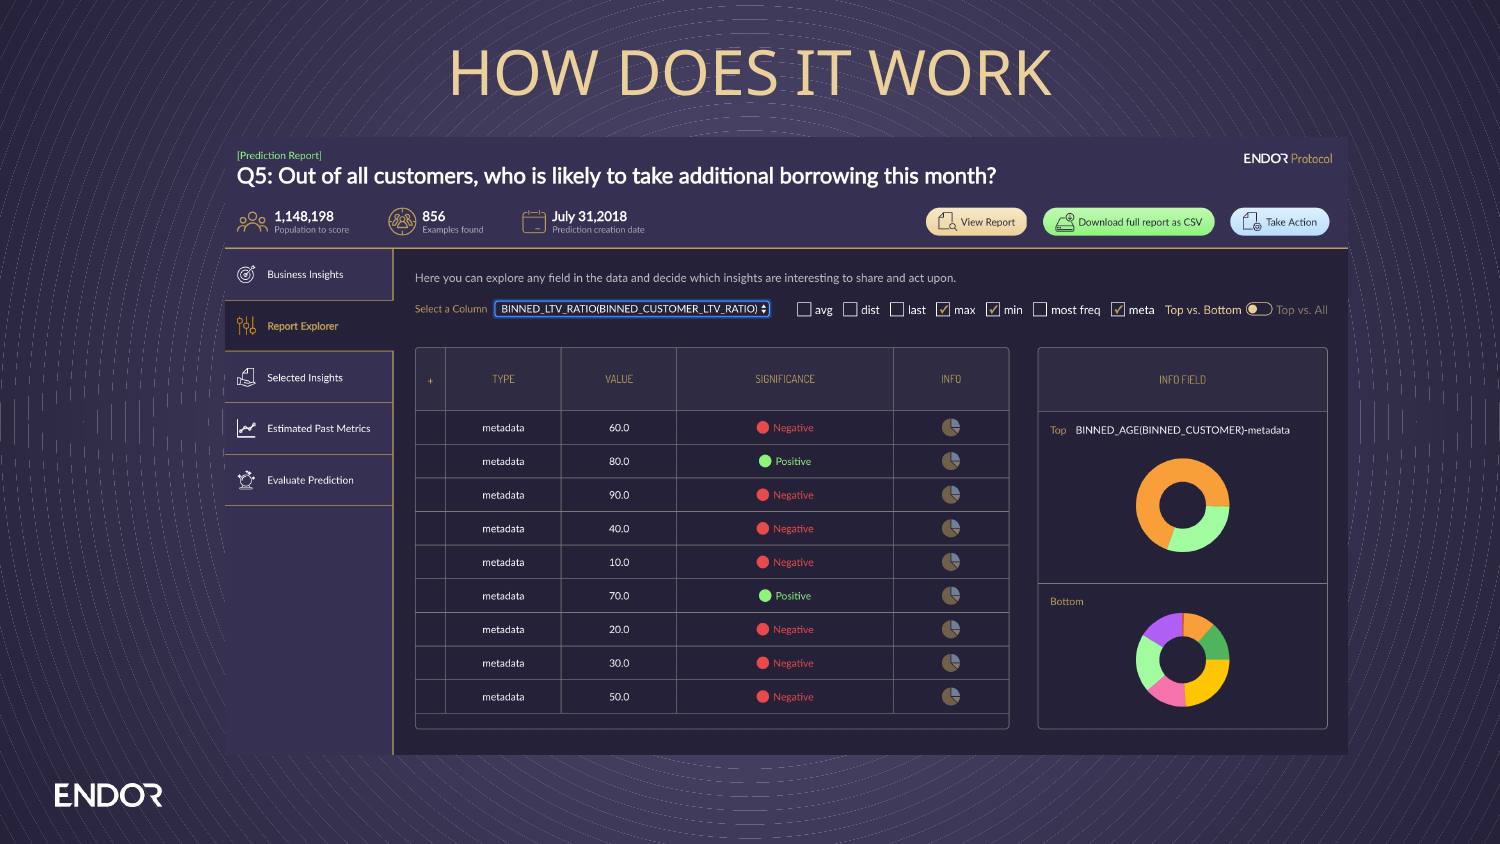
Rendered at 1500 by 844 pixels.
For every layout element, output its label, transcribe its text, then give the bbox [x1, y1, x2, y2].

title HOW DOES IT WORK [51, 23, 1449, 117]
picture [55, 783, 163, 807]
picture [224, 137, 1349, 755]
